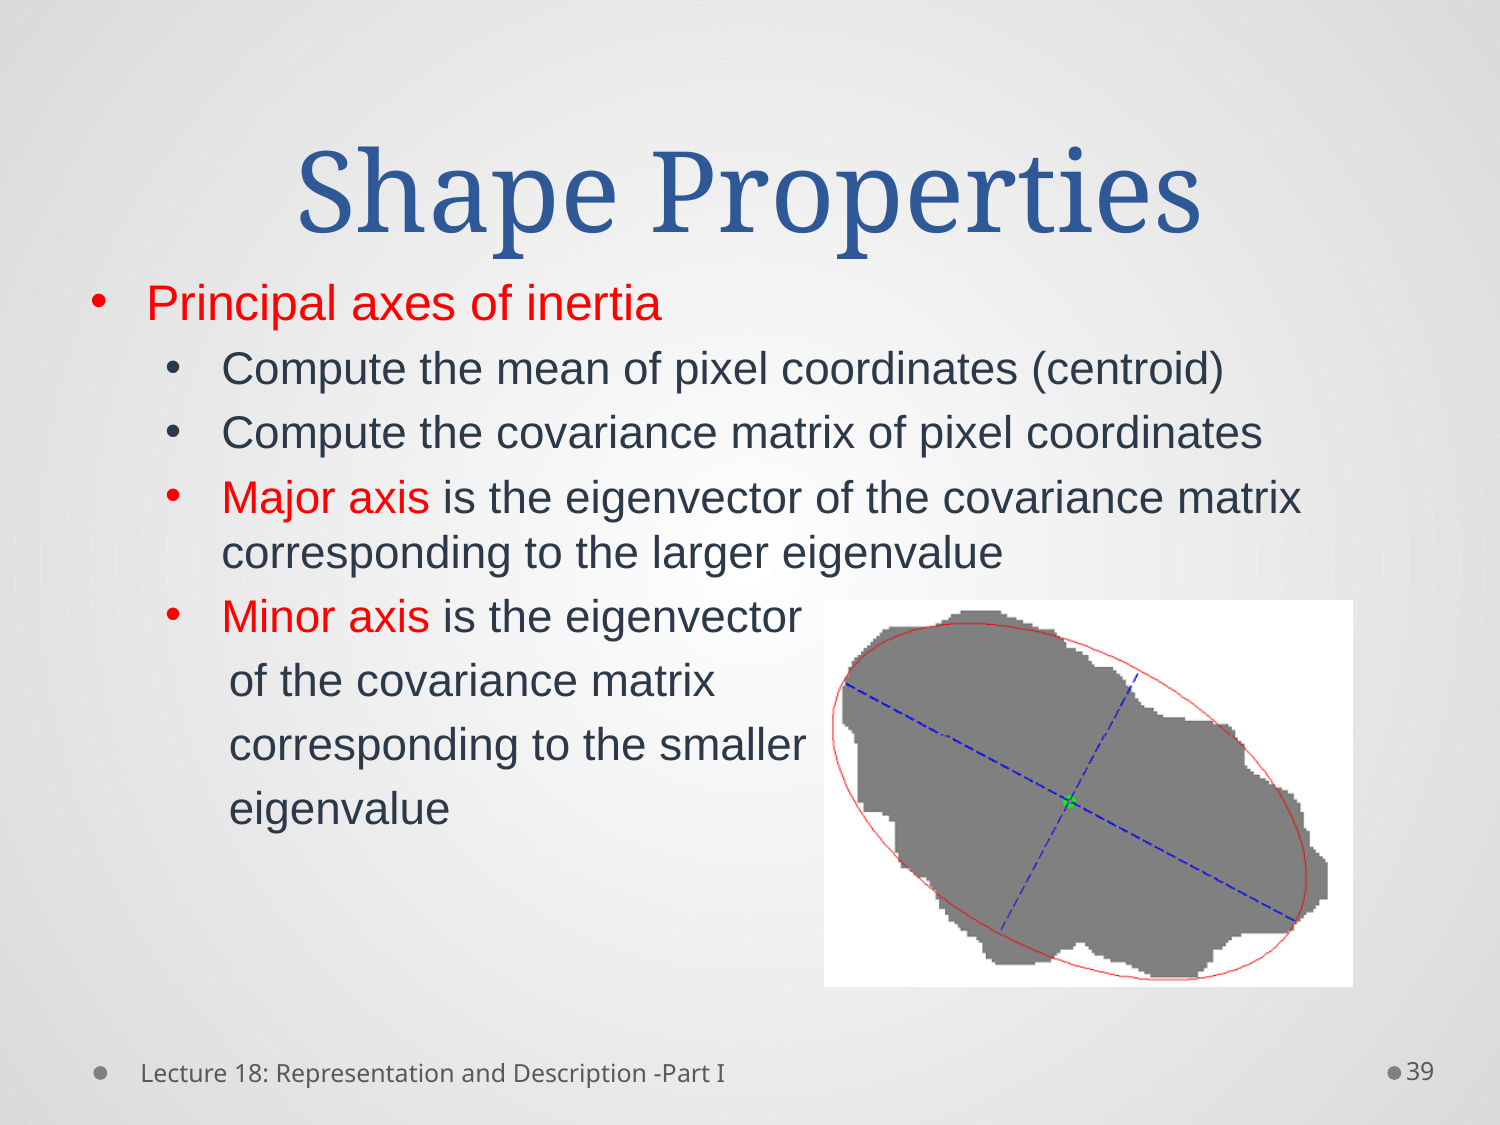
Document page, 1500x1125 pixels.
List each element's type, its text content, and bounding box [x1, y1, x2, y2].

slide_number 39 [1401, 1042, 1494, 1103]
title Shape Properties [75, 0, 1425, 262]
picture [824, 599, 1353, 988]
text_box Principal axes of inertia Compute the mean of pixel coordinates (centroid) Compute the covariance matrix of pixel coordinates Major axis is the eigenvector of the covariance matrix corresponding to the larger eigenvalue Minor axis is the eigenvector of the covariance matrix corresponding to the smaller eigenvalue [74, 262, 1425, 1005]
text_box [99, 287, 1450, 1030]
